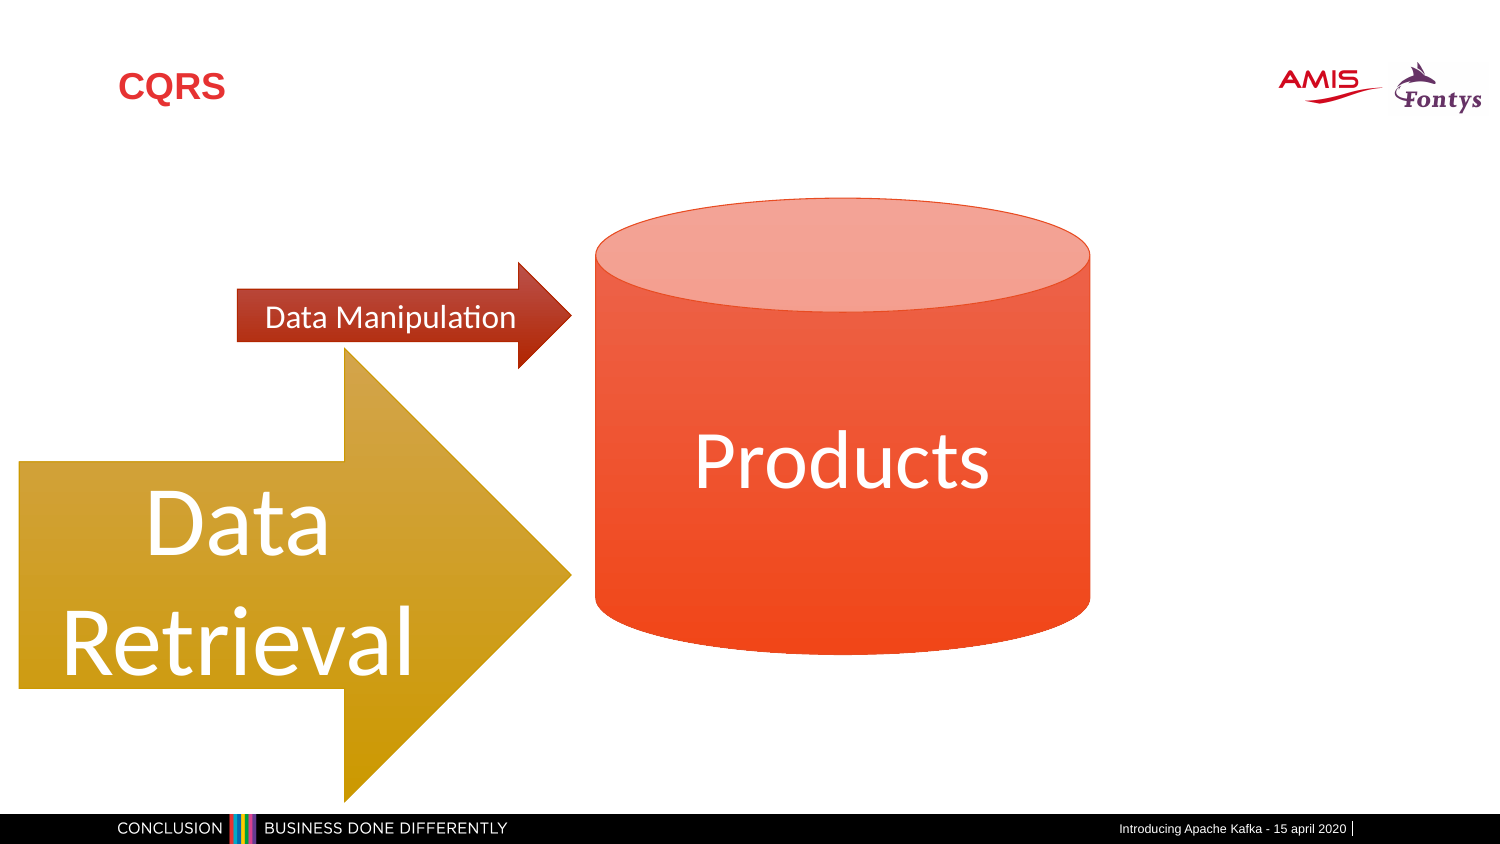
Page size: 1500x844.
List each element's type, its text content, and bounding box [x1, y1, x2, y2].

footer Introducing Apache Kafka - 15 april 2020 [814, 820, 1347, 839]
text_box Data Retrieval [19, 348, 572, 802]
text_box Data Manipulation [237, 263, 572, 368]
picture [239, 814, 1500, 844]
picture [0, 814, 236, 844]
text_box Products [595, 198, 1090, 655]
title CQRS [118, 47, 1205, 130]
picture [1205, 58, 1489, 116]
